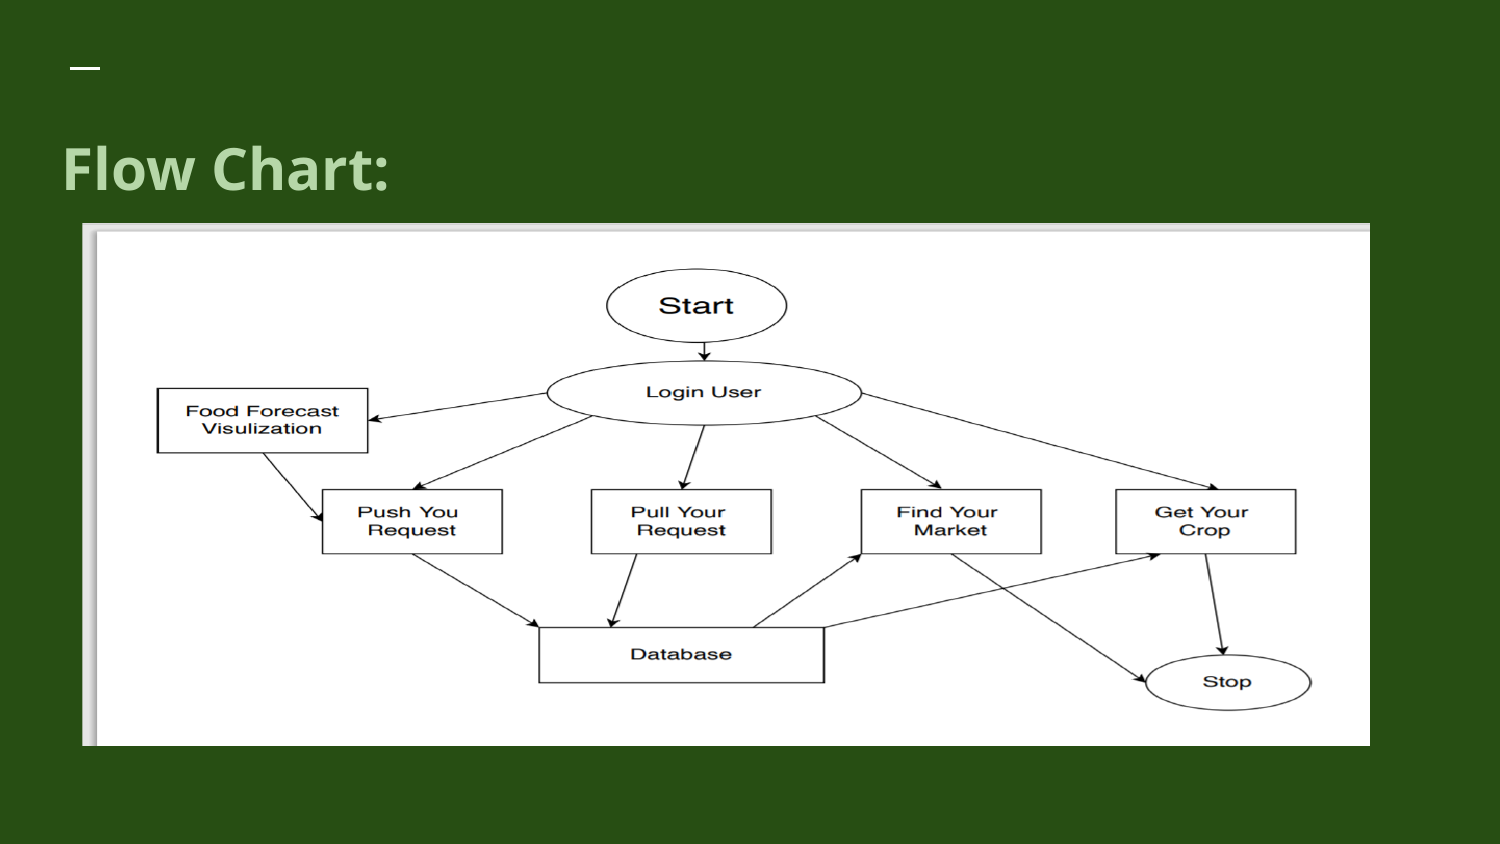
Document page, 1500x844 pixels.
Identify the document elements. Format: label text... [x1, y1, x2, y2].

picture [82, 223, 1371, 747]
title Flow Chart: [46, 116, 1463, 746]
